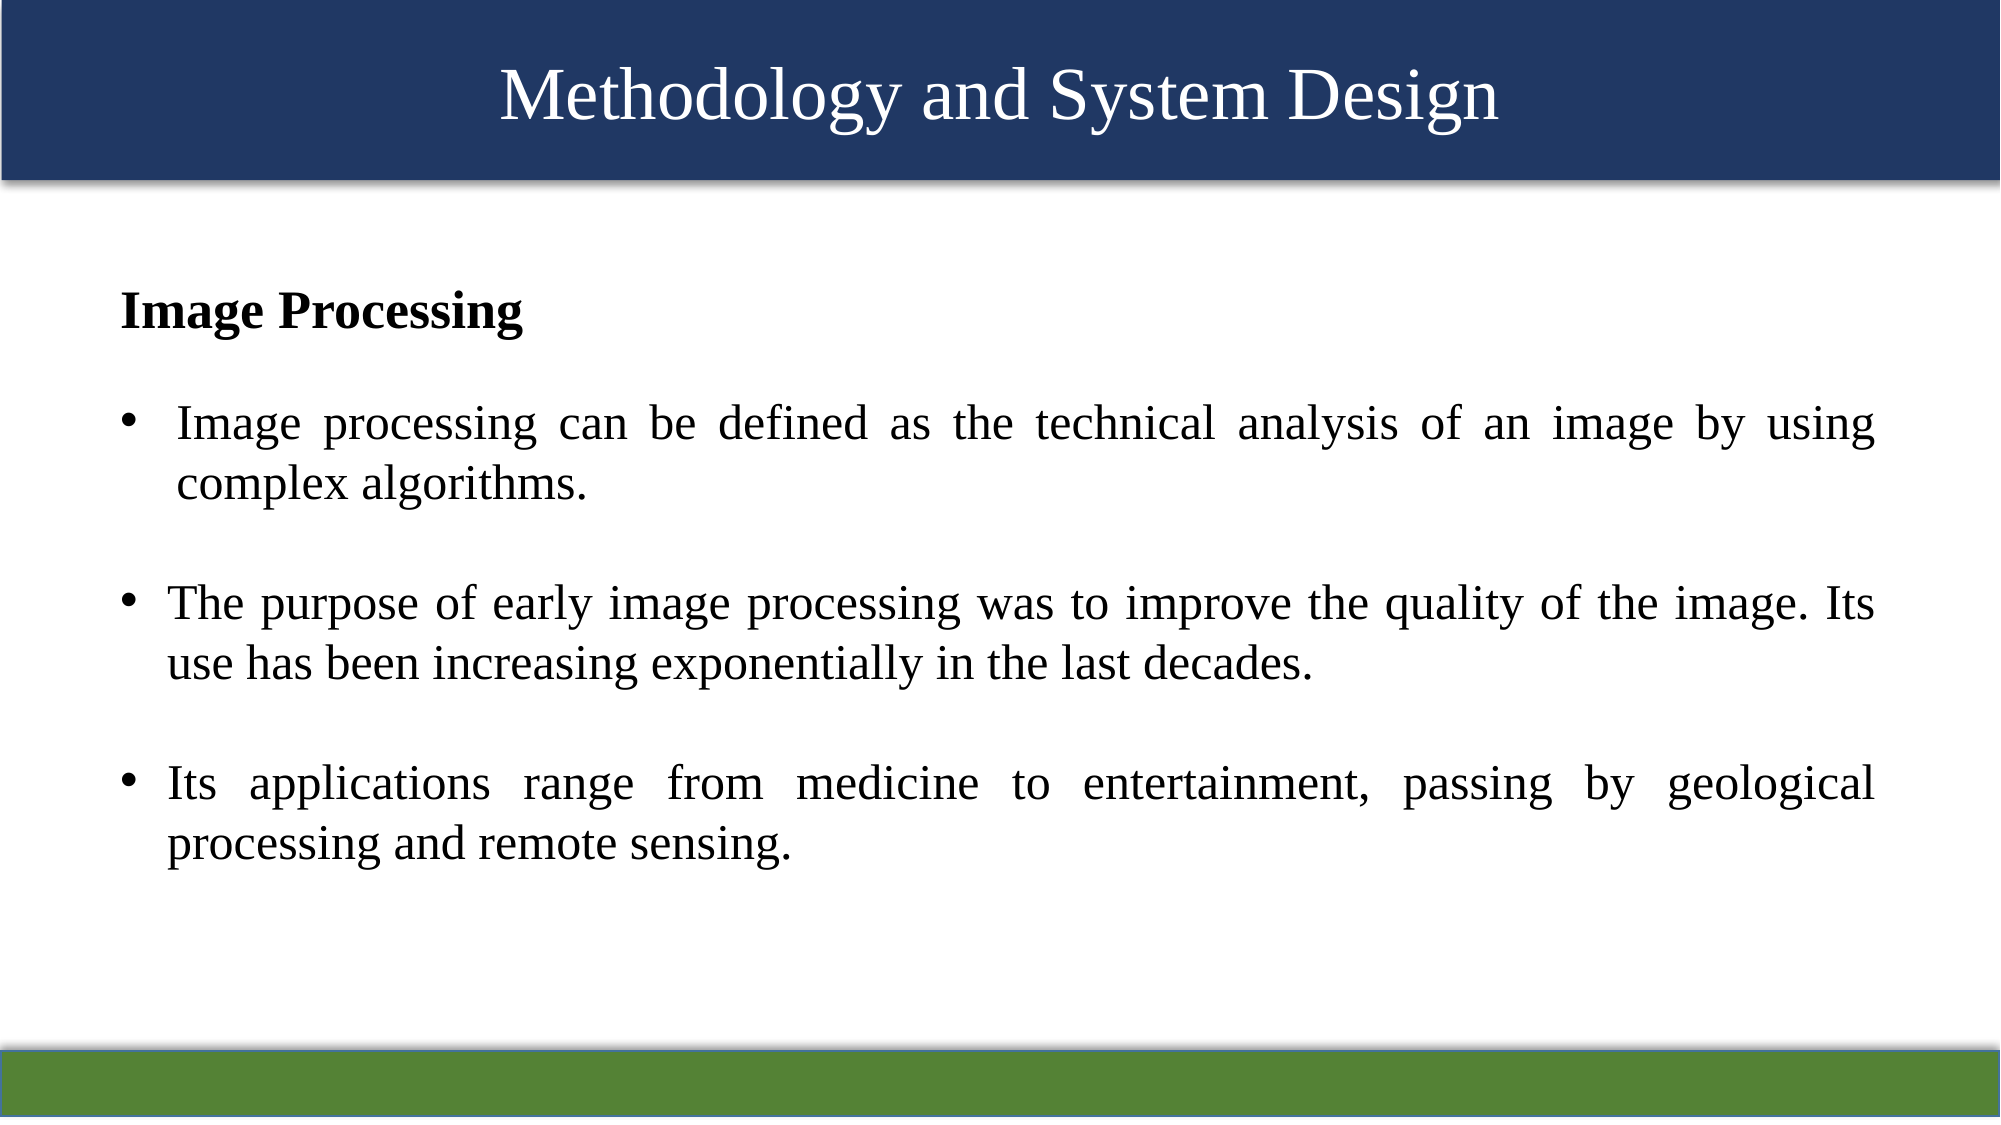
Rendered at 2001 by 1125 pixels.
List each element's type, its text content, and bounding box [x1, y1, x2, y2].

text_box [0, 1050, 2000, 1117]
text_box [1, 0, 2000, 181]
text_box Image Processing Image processing can be defined as the technical analysis of an image by using complex algorithms. The purpose of early image processing was to improve the quality of the image. Its use has been increasing exponentially in the last decades. Its applications range from medicine to entertainment, passing by geological processing and remote sensing. [105, 266, 1892, 932]
slide_number [1412, 1042, 1863, 1103]
text_box Methodology and System Design [393, 37, 1607, 142]
slide_number [137, 1042, 588, 1103]
